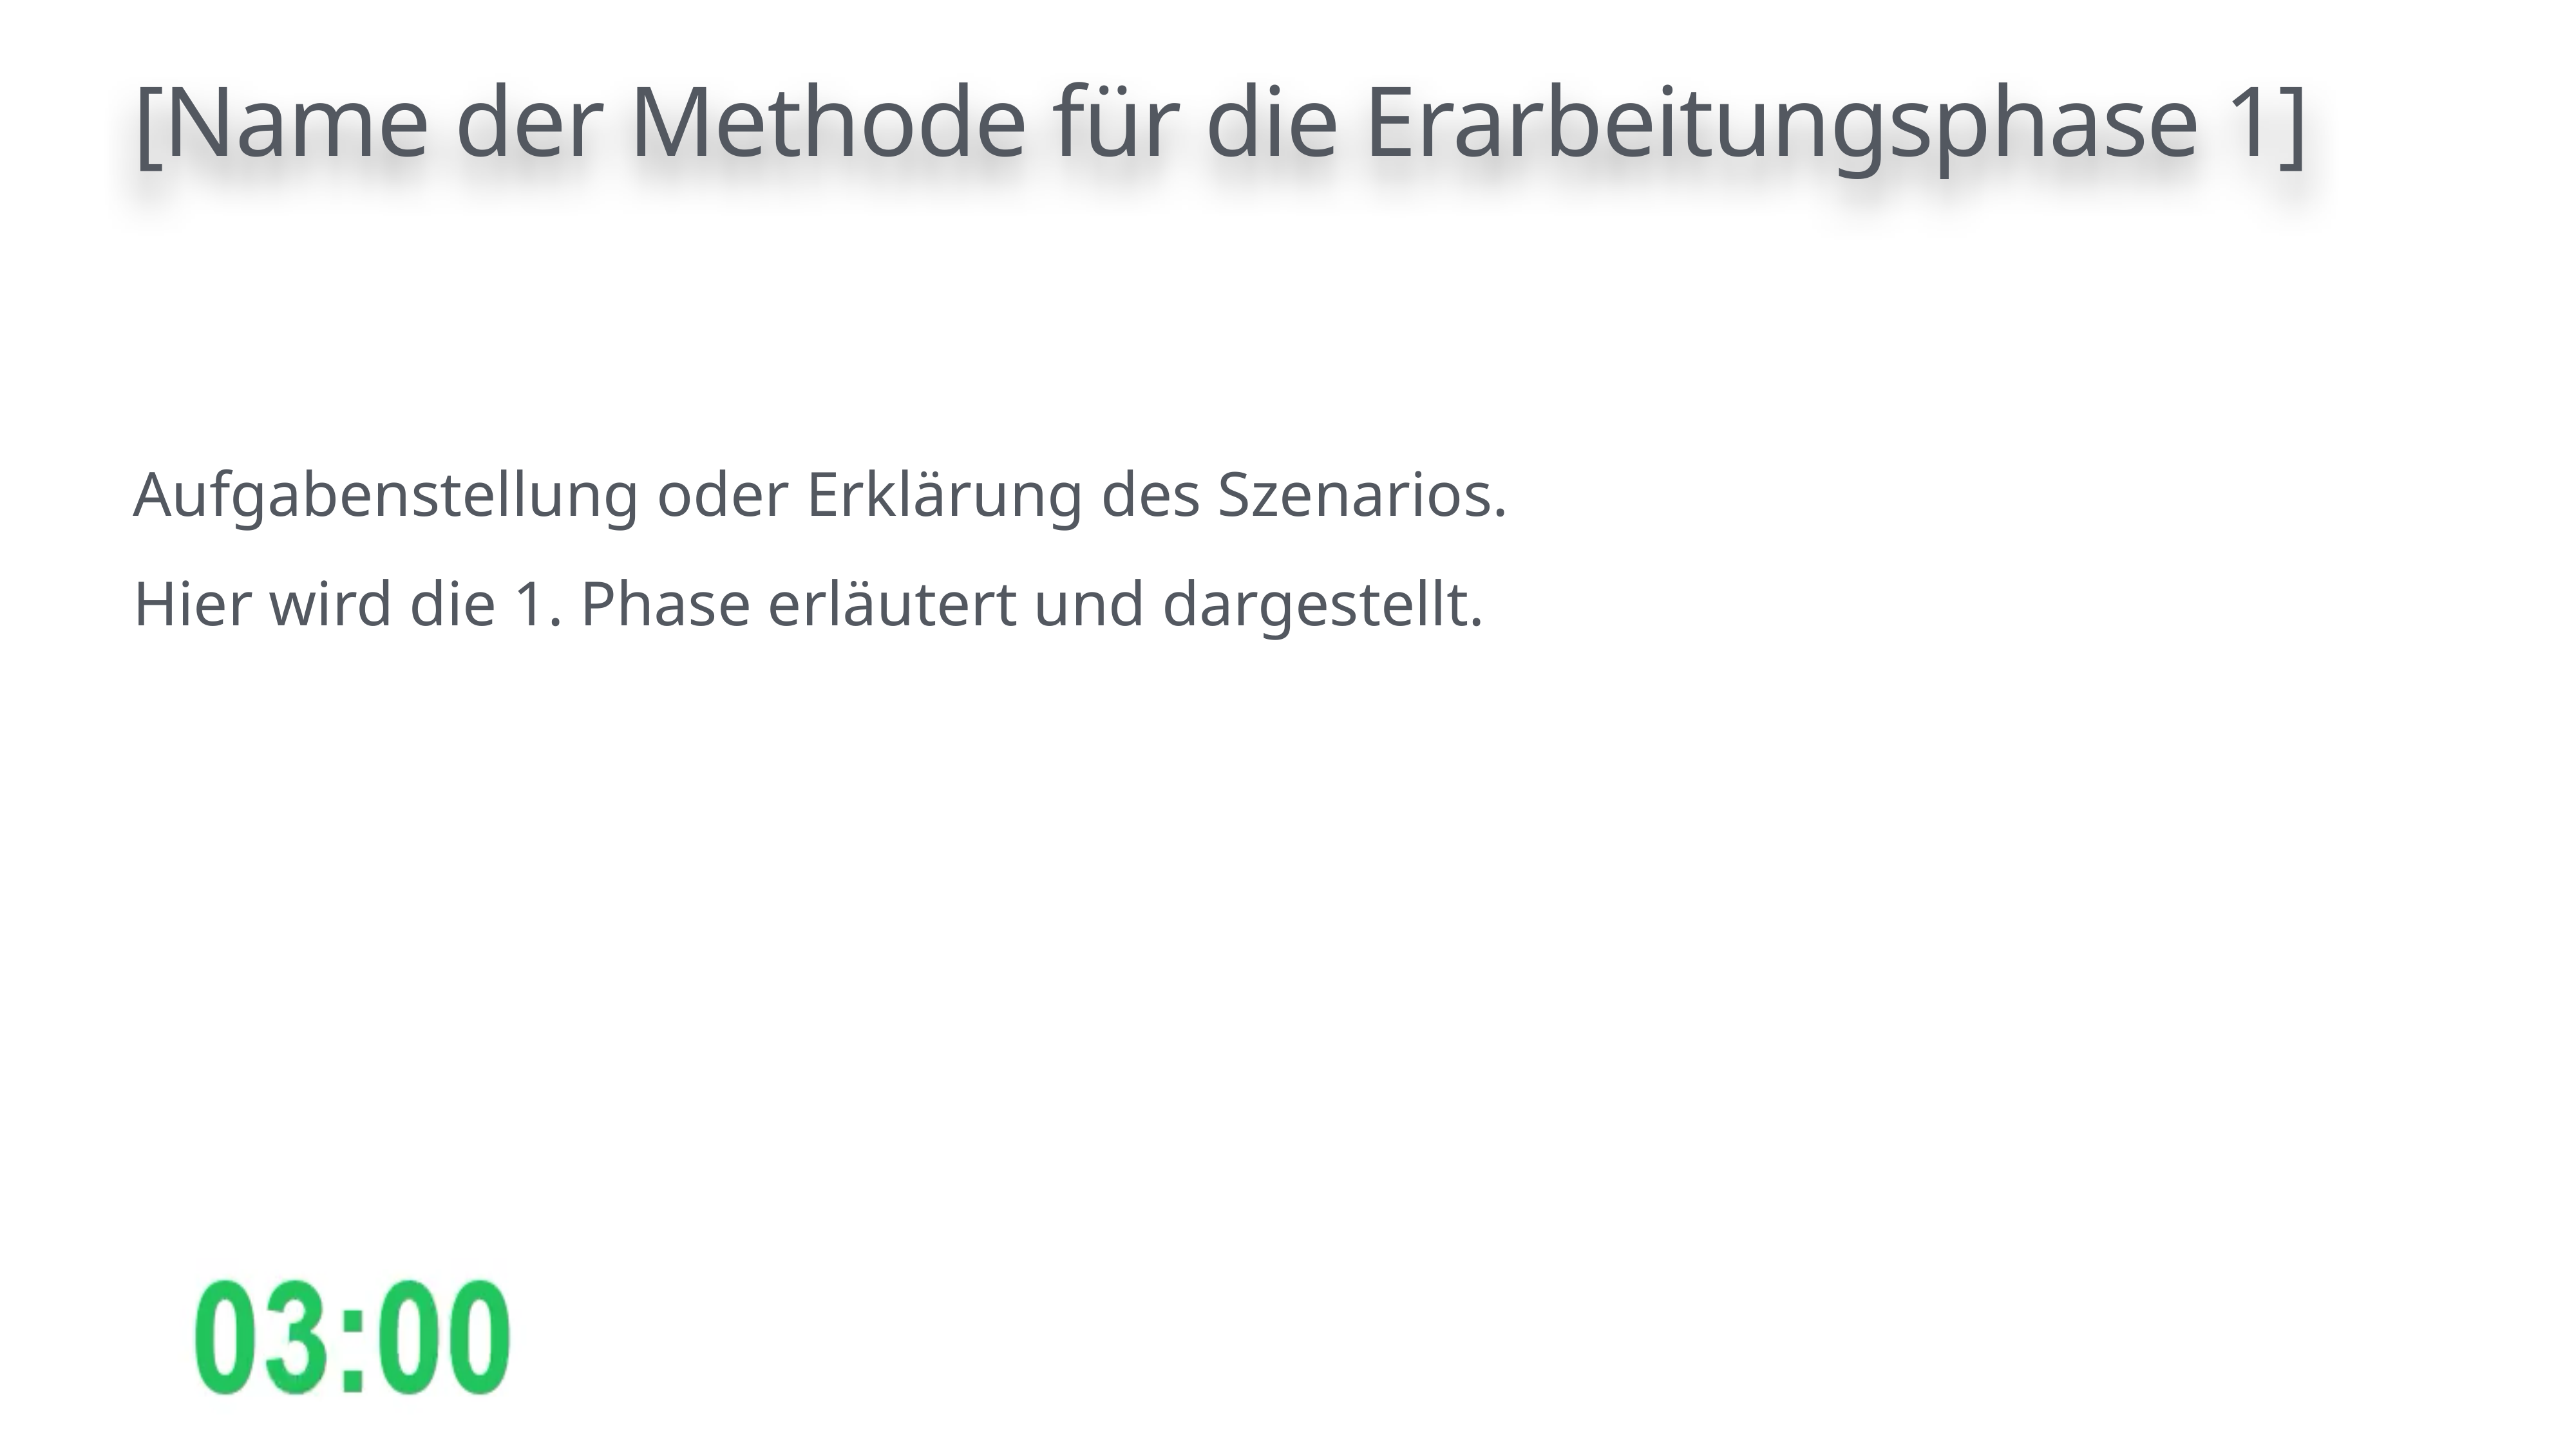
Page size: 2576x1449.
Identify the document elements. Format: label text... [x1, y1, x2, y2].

list Aufgabenstellung oder Erklärung des Szenarios. Hier wird die 1. Phase erläutert und dargestellt. [127, 413, 1634, 795]
title [Name der Methode für die Erarbeitungsphase 1] [127, 66, 2449, 246]
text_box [0, 1190, 708, 1449]
